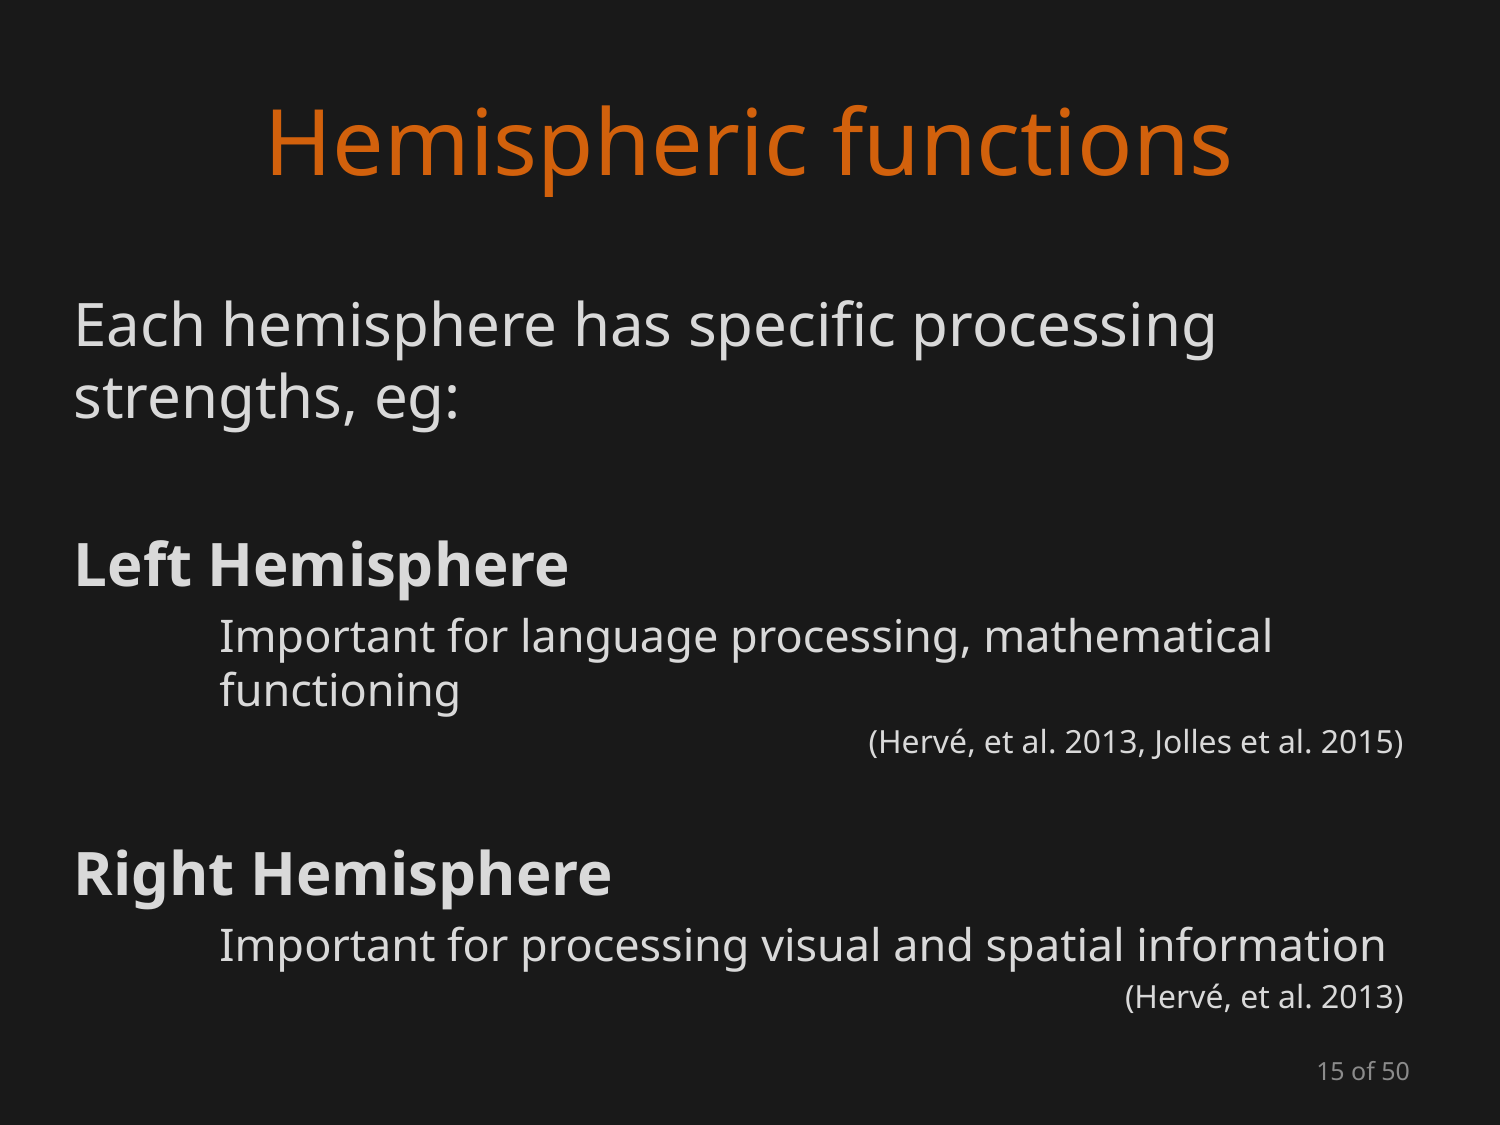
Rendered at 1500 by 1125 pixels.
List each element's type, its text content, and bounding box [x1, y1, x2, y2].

title Hemispheric functions [75, 45, 1425, 233]
slide_number 15 of 50 [1074, 1042, 1425, 1103]
list Each hemisphere has specific processing strengths, eg: Left Hemisphere Important for language processing, mathematical functioning (Hervé, et al. 2013, Jolles et al. 2015) Right Hemisphere Important for processing visual and spatial information (Hervé, et al. 2013) [58, 278, 1419, 1024]
